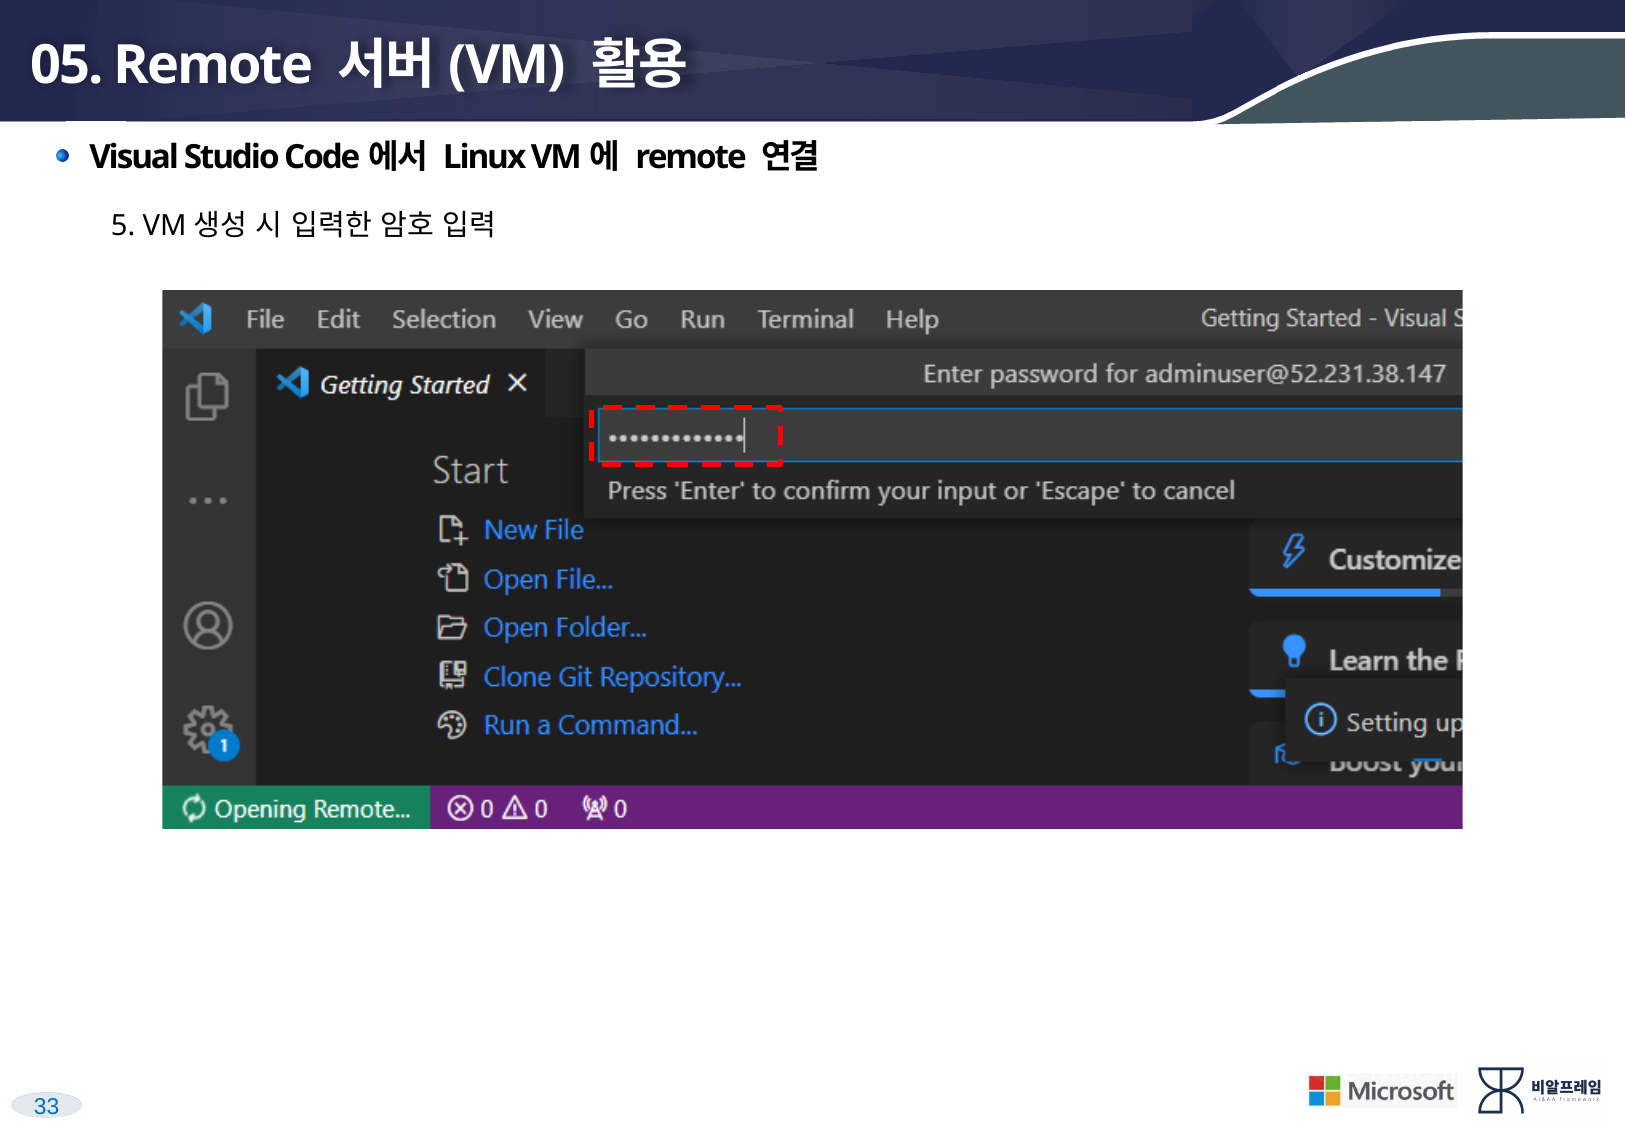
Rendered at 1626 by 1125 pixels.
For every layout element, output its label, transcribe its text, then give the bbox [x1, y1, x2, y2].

title 05. Remote 서버(VM) 활용 [29, 30, 1319, 94]
picture [1470, 1059, 1609, 1122]
picture [162, 290, 1463, 829]
text_box 5. VM생성 시 입력한 암호 입력 [96, 192, 1490, 249]
picture [0, 0, 1625, 129]
list Visual Studio Code에서 Linux VM에 remote 연결 [44, 127, 1587, 193]
picture [1306, 1073, 1458, 1108]
picture [56, 149, 69, 162]
